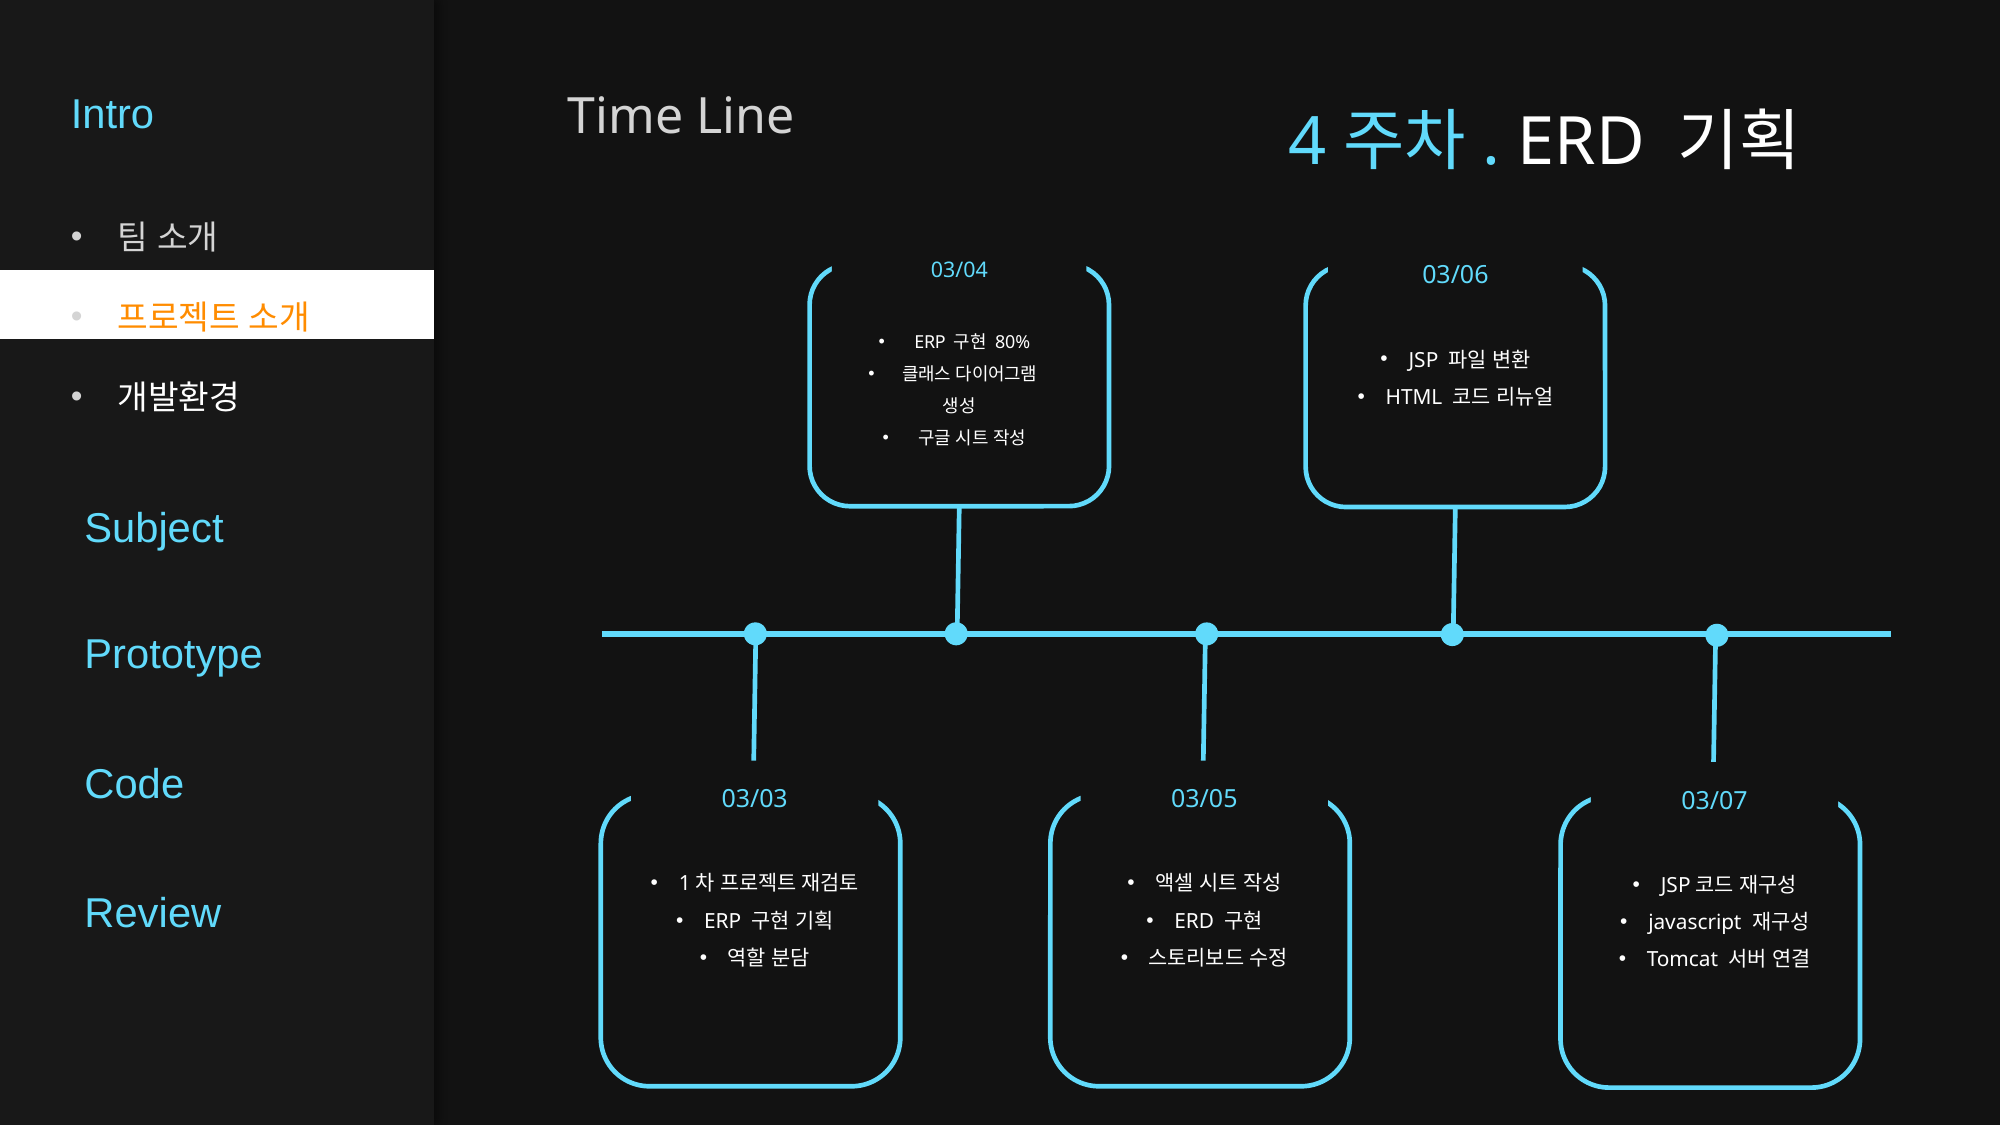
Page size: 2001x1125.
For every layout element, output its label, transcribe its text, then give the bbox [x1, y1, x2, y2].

text_box [379, 270, 434, 339]
text_box [1560, 800, 1861, 1088]
text_box 4주차. ERD 기획 [1273, 99, 1913, 197]
text_box [744, 622, 767, 632]
text_box [1441, 624, 1447, 632]
text_box [0, 0, 434, 270]
text_box Time Line [552, 82, 1117, 148]
text_box 03/03 1차 프로젝트 재검토 ERP 구현 기획 역할 분담 [631, 760, 879, 1071]
text_box Intro [55, 50, 379, 144]
text_box [944, 623, 951, 632]
text_box Prototype [69, 590, 392, 720]
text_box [753, 632, 757, 761]
text_box Subject [69, 464, 392, 590]
text_box Code [69, 720, 392, 849]
text_box [809, 268, 1110, 507]
text_box 03/06 JSP 파일 변환 HTML 코드 리뉴얼 [1328, 236, 1583, 459]
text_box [1452, 506, 1456, 635]
text_box [1705, 623, 1728, 632]
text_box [1202, 632, 1206, 761]
text_box [0, 339, 434, 1125]
text_box [1442, 641, 1462, 647]
text_box [947, 641, 966, 646]
text_box [1195, 622, 1218, 632]
text_box 03/05 액셀 시트 작성 ERD 구현 스토리보드 수정 [1080, 760, 1328, 1071]
text_box [1050, 798, 1350, 1087]
text_box [0, 270, 55, 339]
text_box [1305, 269, 1606, 508]
text_box 03/07 JSP코드 재구성 javascript 재구성 Tomcat 서버 연결 [1590, 761, 1839, 1072]
text_box 03/04 ERP 구현 80% 클래스 다이어그램 생성 구글 시트 작성 [831, 235, 1087, 459]
text_box Review [69, 849, 392, 980]
text_box 팀 소개 프로젝트 소개 개발환경 [55, 144, 379, 448]
text_box [600, 798, 901, 1087]
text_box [956, 505, 960, 634]
text_box [1720, 641, 1727, 647]
